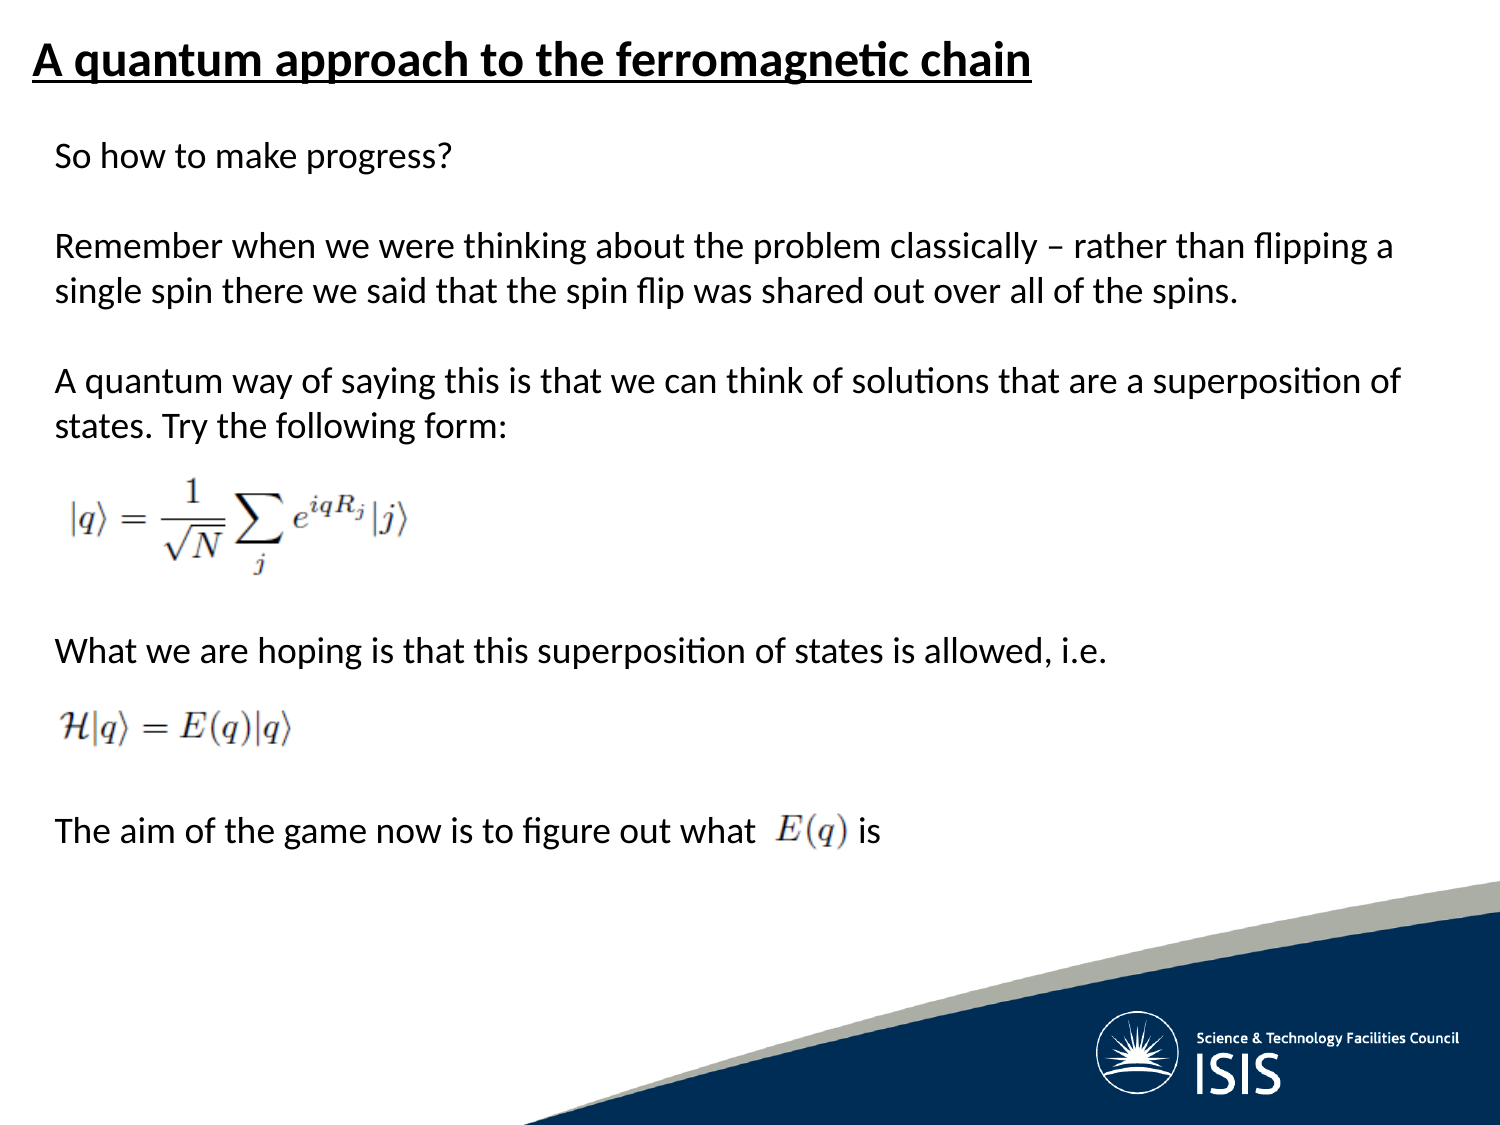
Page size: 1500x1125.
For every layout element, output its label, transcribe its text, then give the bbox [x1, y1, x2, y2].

picture [64, 455, 428, 583]
text_box A quantum approach to the ferromagnetic chain [17, 19, 1483, 94]
picture [0, 879, 1500, 1125]
picture [773, 805, 852, 858]
picture [39, 695, 328, 763]
text_box So how to make progress? Remember when we were thinking about the problem classically – rather than flipping a single spin there we said that the spin flip was shared out over all of the spins. A quantum way of saying this is that we can think of solutions that are a superposition of states. Try the following form: What we are hoping is that this superposition of states is allowed, i.e. The aim of the game now is to figure out what is [39, 123, 1458, 903]
